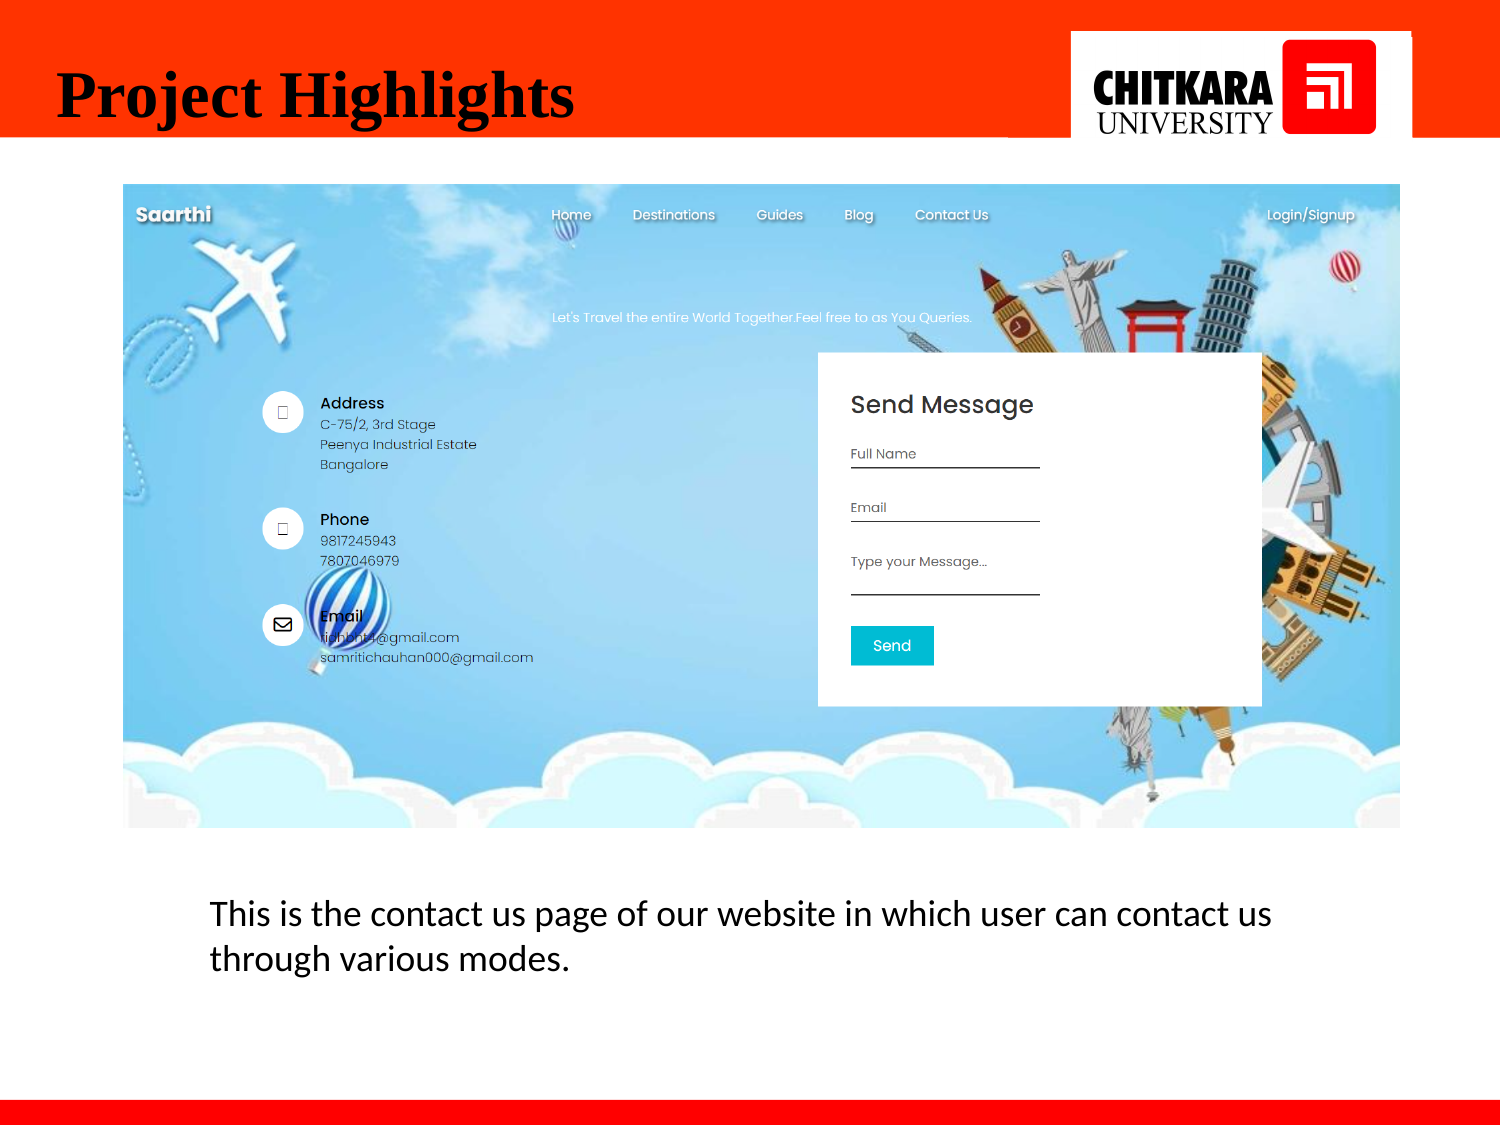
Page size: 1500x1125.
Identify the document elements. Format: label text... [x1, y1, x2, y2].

picture [123, 184, 1400, 828]
picture [1074, 37, 1391, 138]
text_box This is the contact us page of our website in which user can contact us through various modes. [194, 881, 1341, 987]
text_box Project Highlights [41, 43, 845, 183]
